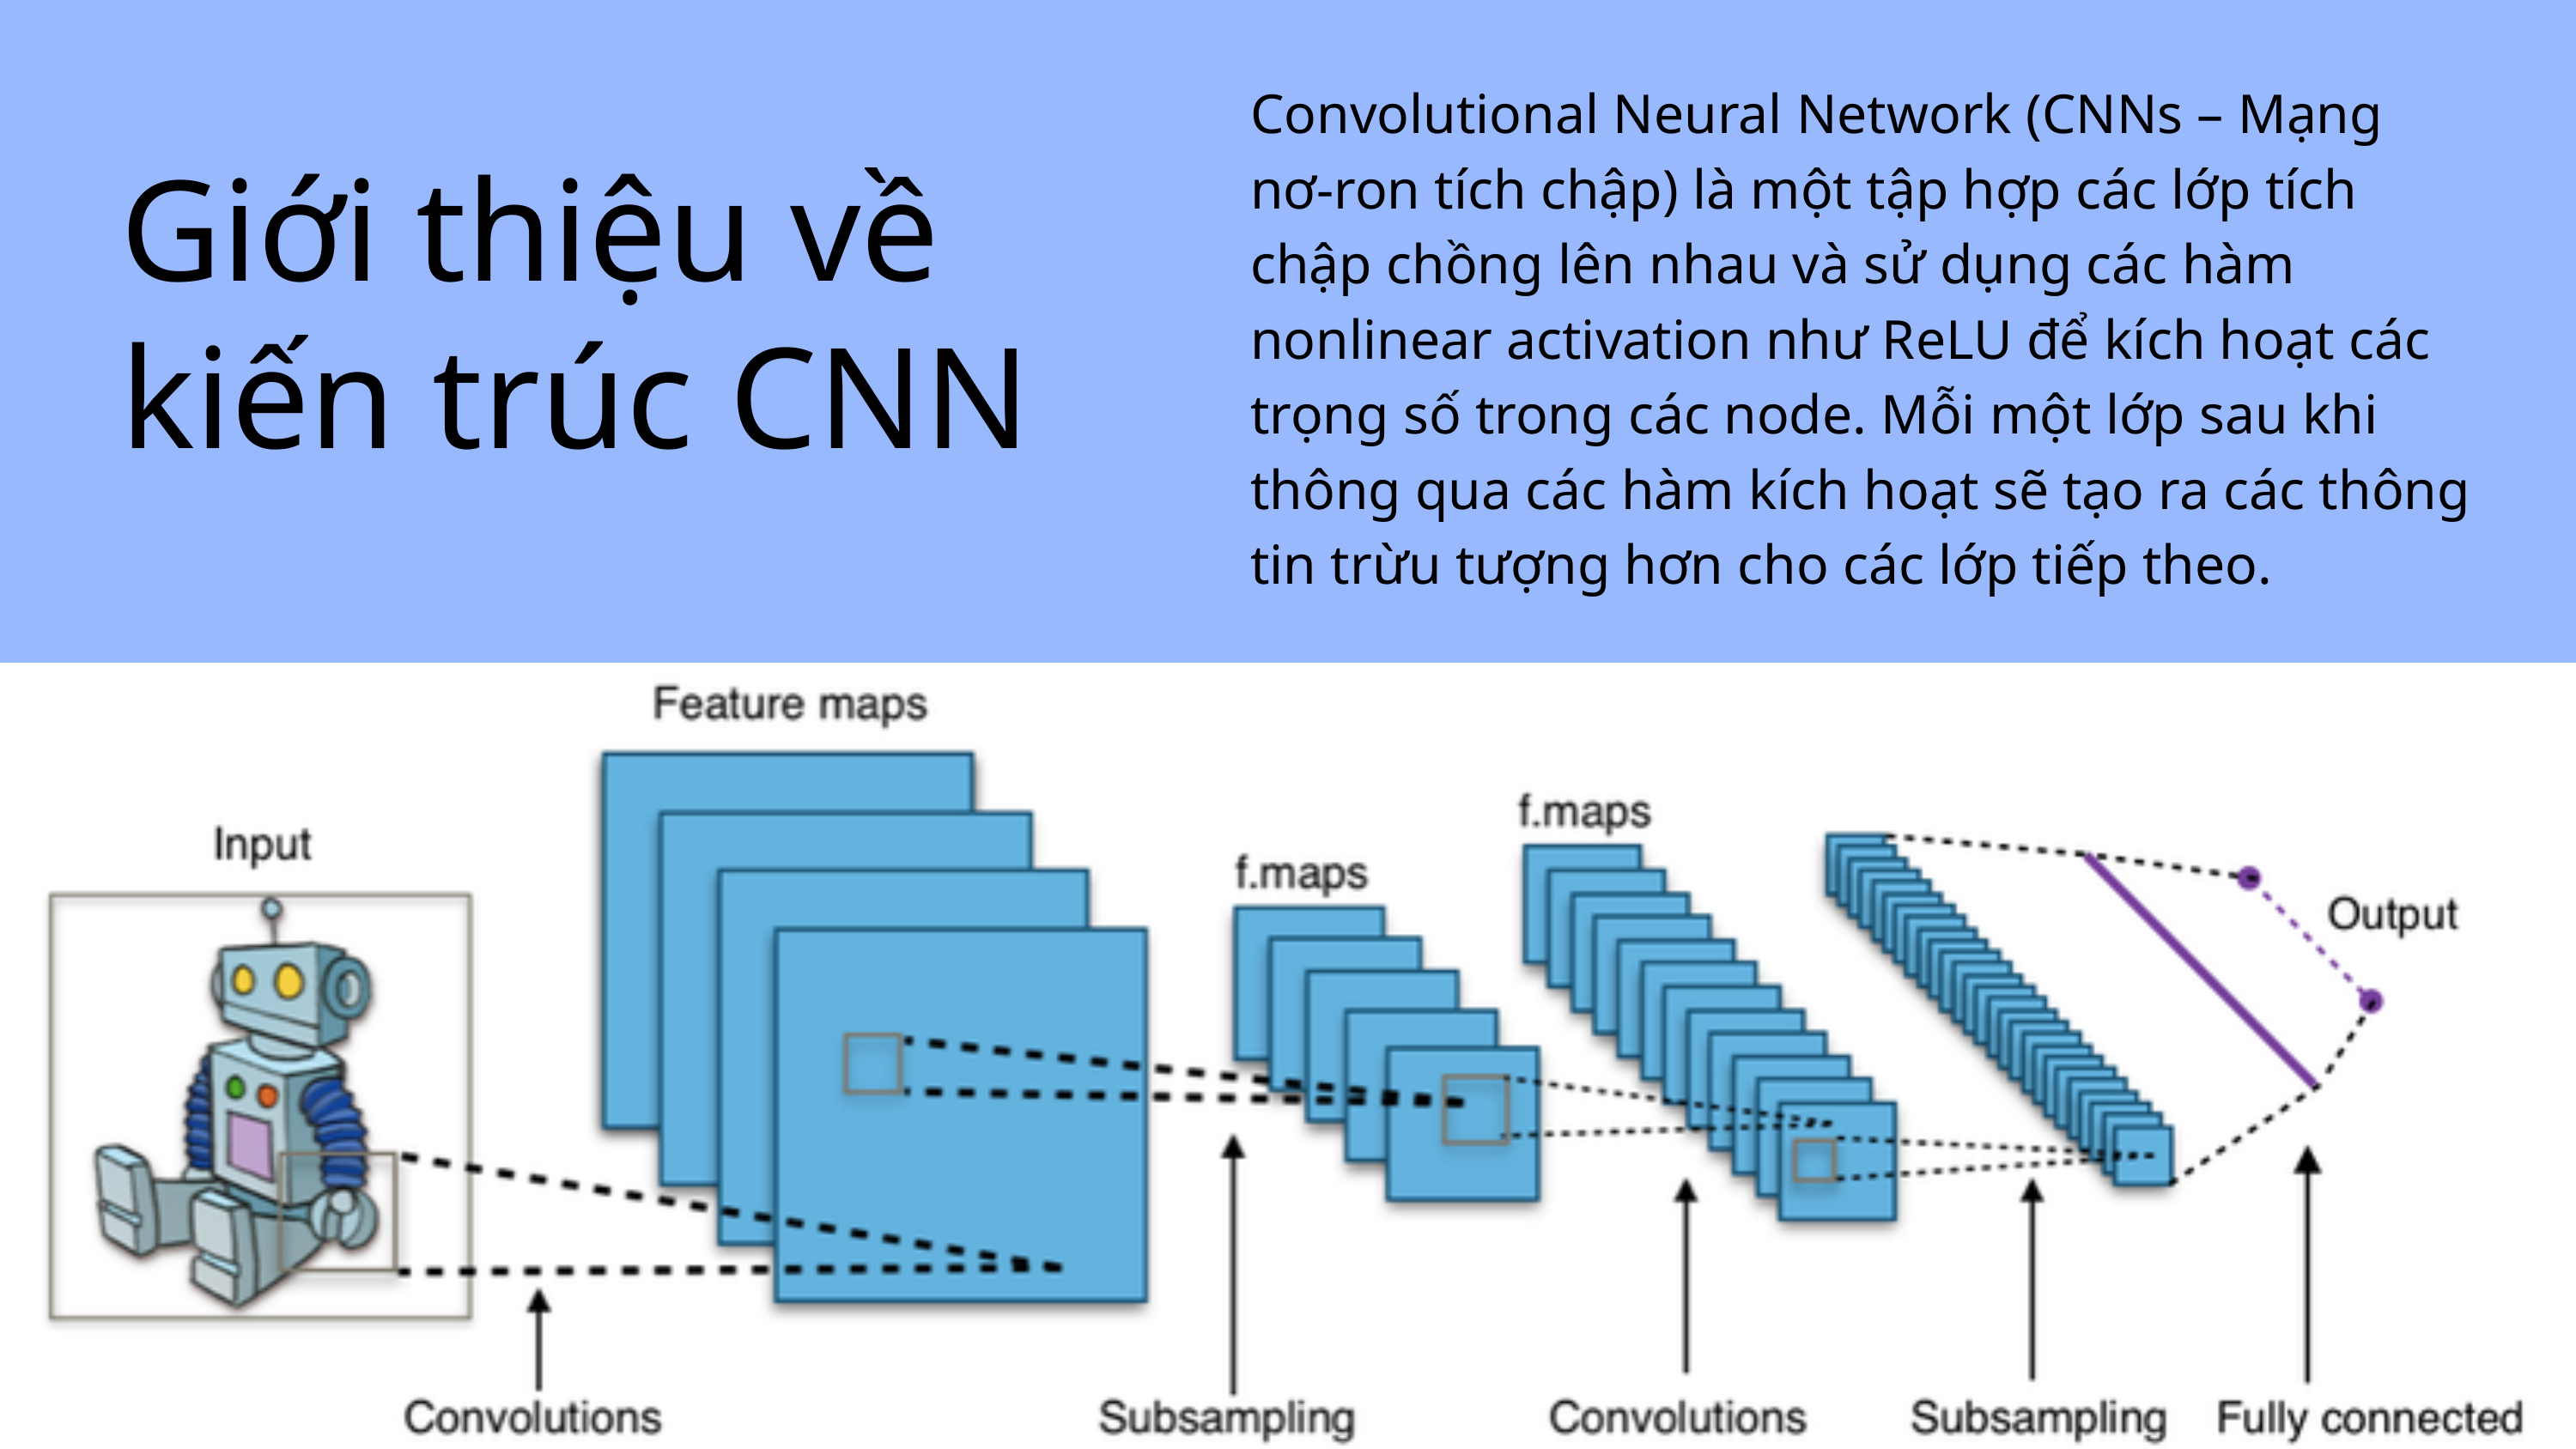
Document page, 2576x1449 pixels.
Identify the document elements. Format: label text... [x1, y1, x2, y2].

text_box Giới thiệu về kiến trúc CNN [120, 142, 1250, 477]
text_box [0, 663, 2576, 1449]
text_box Convolutional Neural Network (CNNs – Mạng nơ-ron tích chập) là một tập hợp các lớp tích chập chồng lên nhau và sử dụng các hàm nonlinear activation như ReLU để kích hoạt các trọng số trong các node. Mỗi một lớp sau khi thông qua các hàm kích hoạt sẽ tạo ra các thông tin trừu tượng hơn cho các lớp tiếp theo. [1250, 69, 2472, 595]
